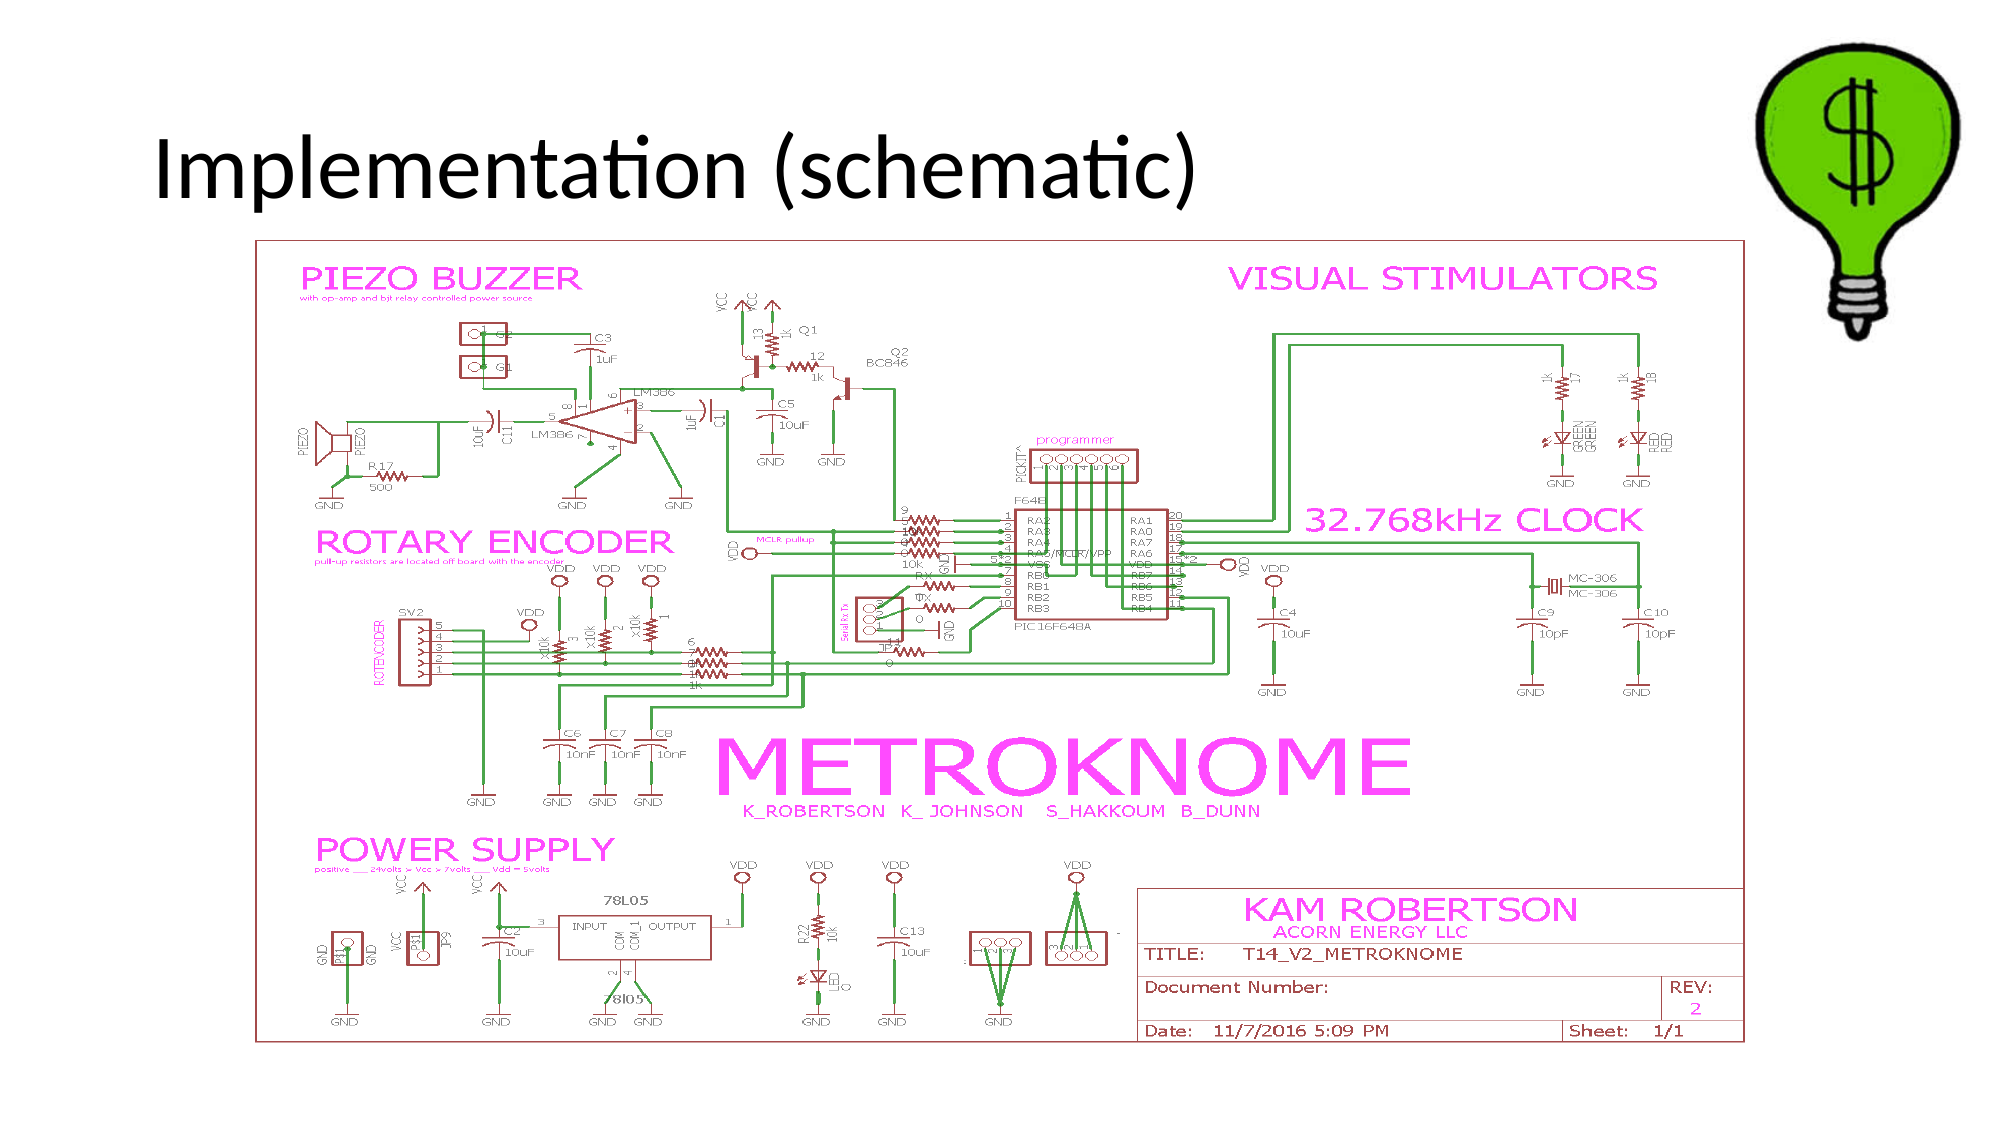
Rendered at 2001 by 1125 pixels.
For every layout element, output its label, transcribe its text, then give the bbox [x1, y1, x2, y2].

picture [1747, 37, 1966, 346]
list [252, 238, 1748, 1045]
title Implementation (schematic) [137, 59, 1742, 278]
